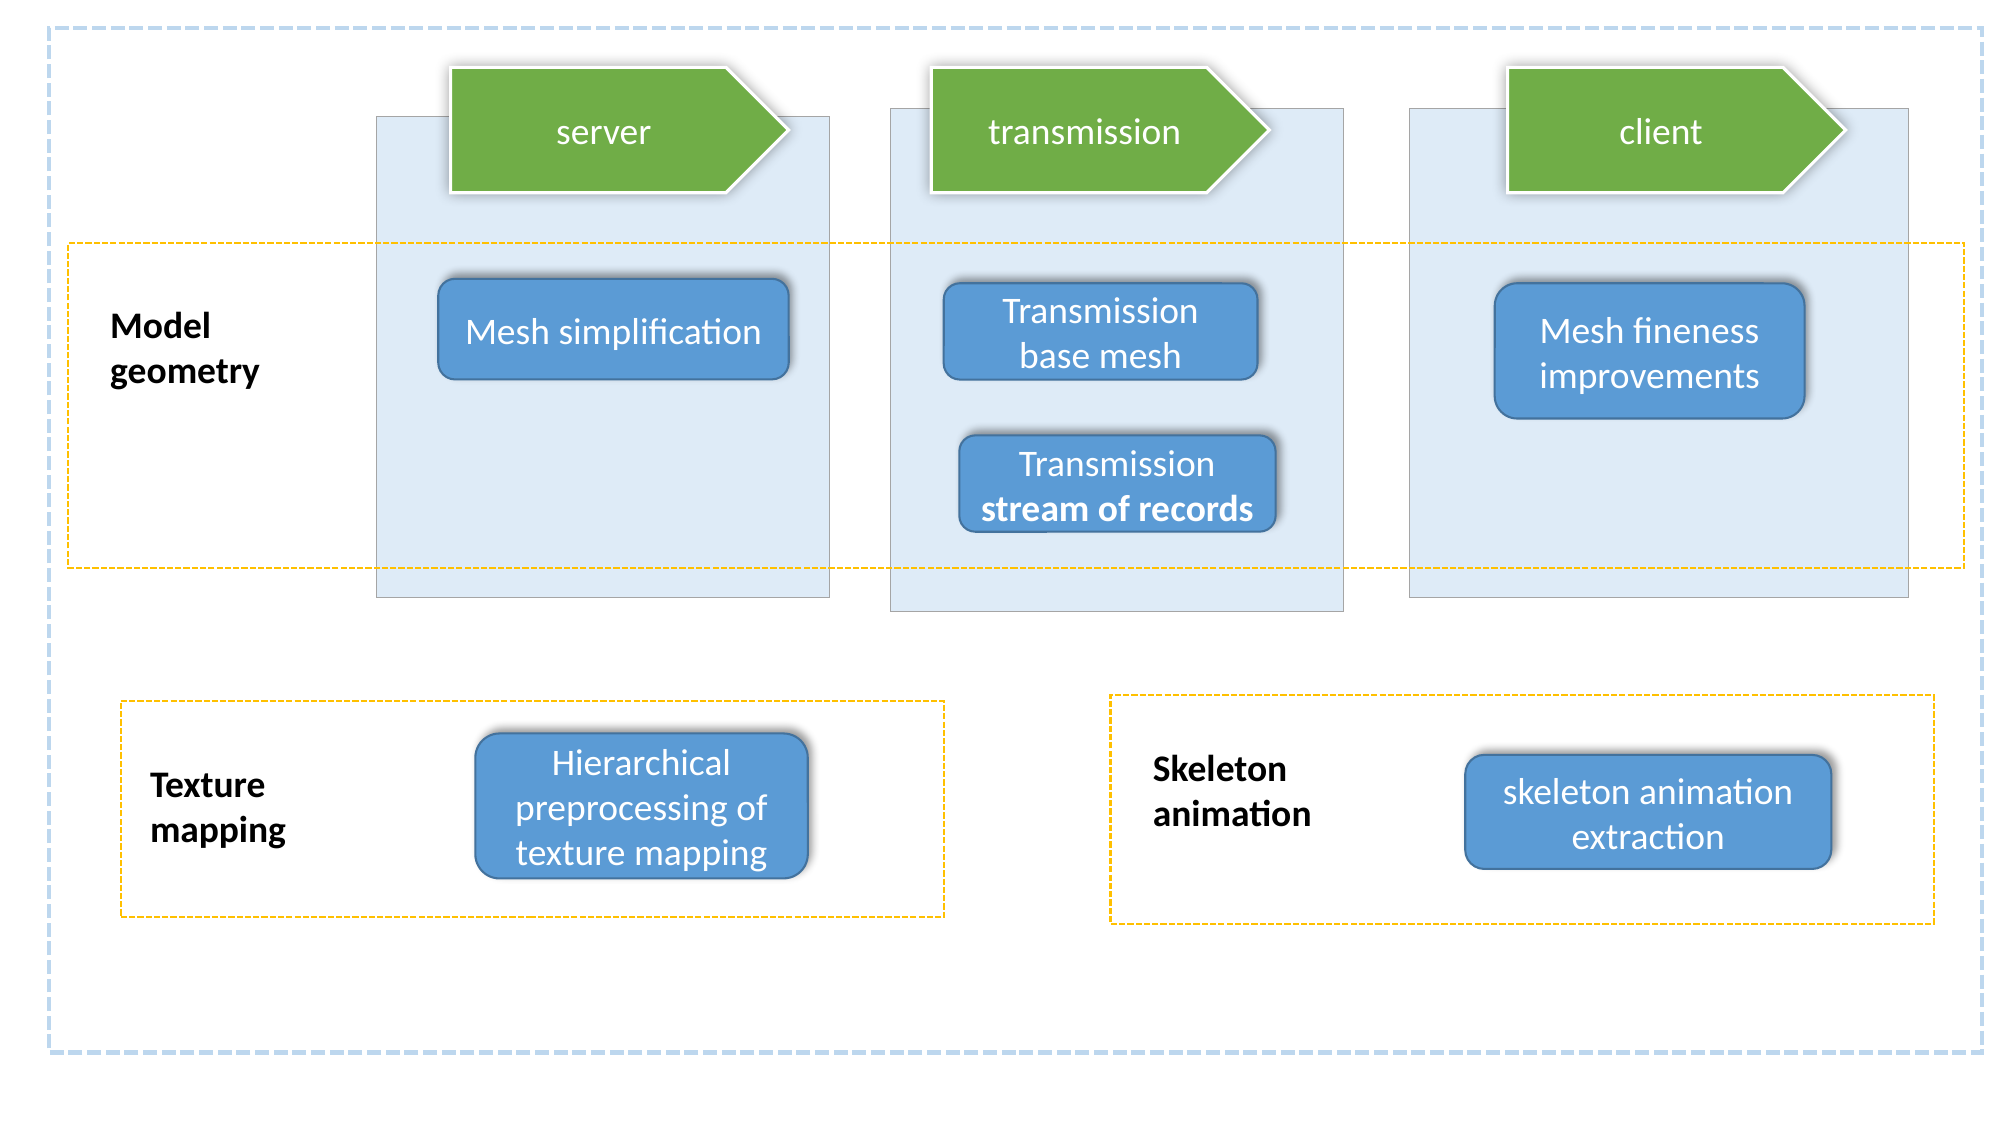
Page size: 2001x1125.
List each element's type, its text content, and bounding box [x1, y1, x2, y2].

text_box Skeleton animation [1138, 736, 1370, 887]
text_box transmission [929, 65, 1272, 195]
text_box [67, 242, 1965, 569]
text_box [48, 27, 1983, 1053]
text_box Texture mapping [135, 752, 367, 858]
text_box Model geometry [95, 293, 327, 399]
text_box client [1506, 65, 1848, 195]
text_box server [449, 65, 791, 195]
text_box [120, 700, 945, 918]
text_box [1109, 694, 1935, 925]
